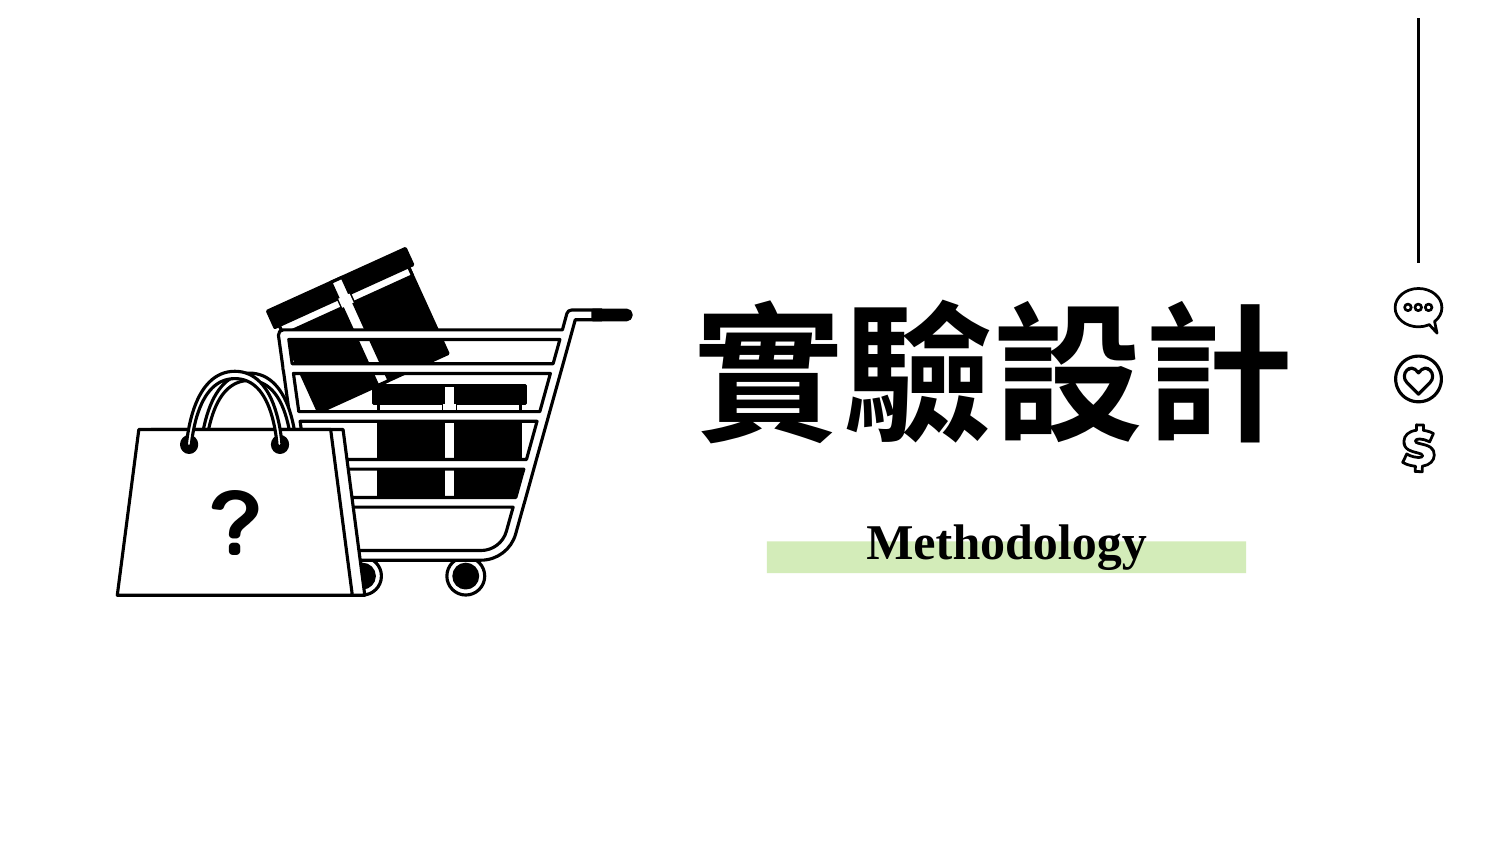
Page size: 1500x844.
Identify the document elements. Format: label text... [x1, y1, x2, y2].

title 實驗設計 [665, 282, 1322, 456]
picture [202, 490, 268, 556]
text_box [116, 248, 632, 596]
subtitle Methodology [678, 467, 1335, 611]
